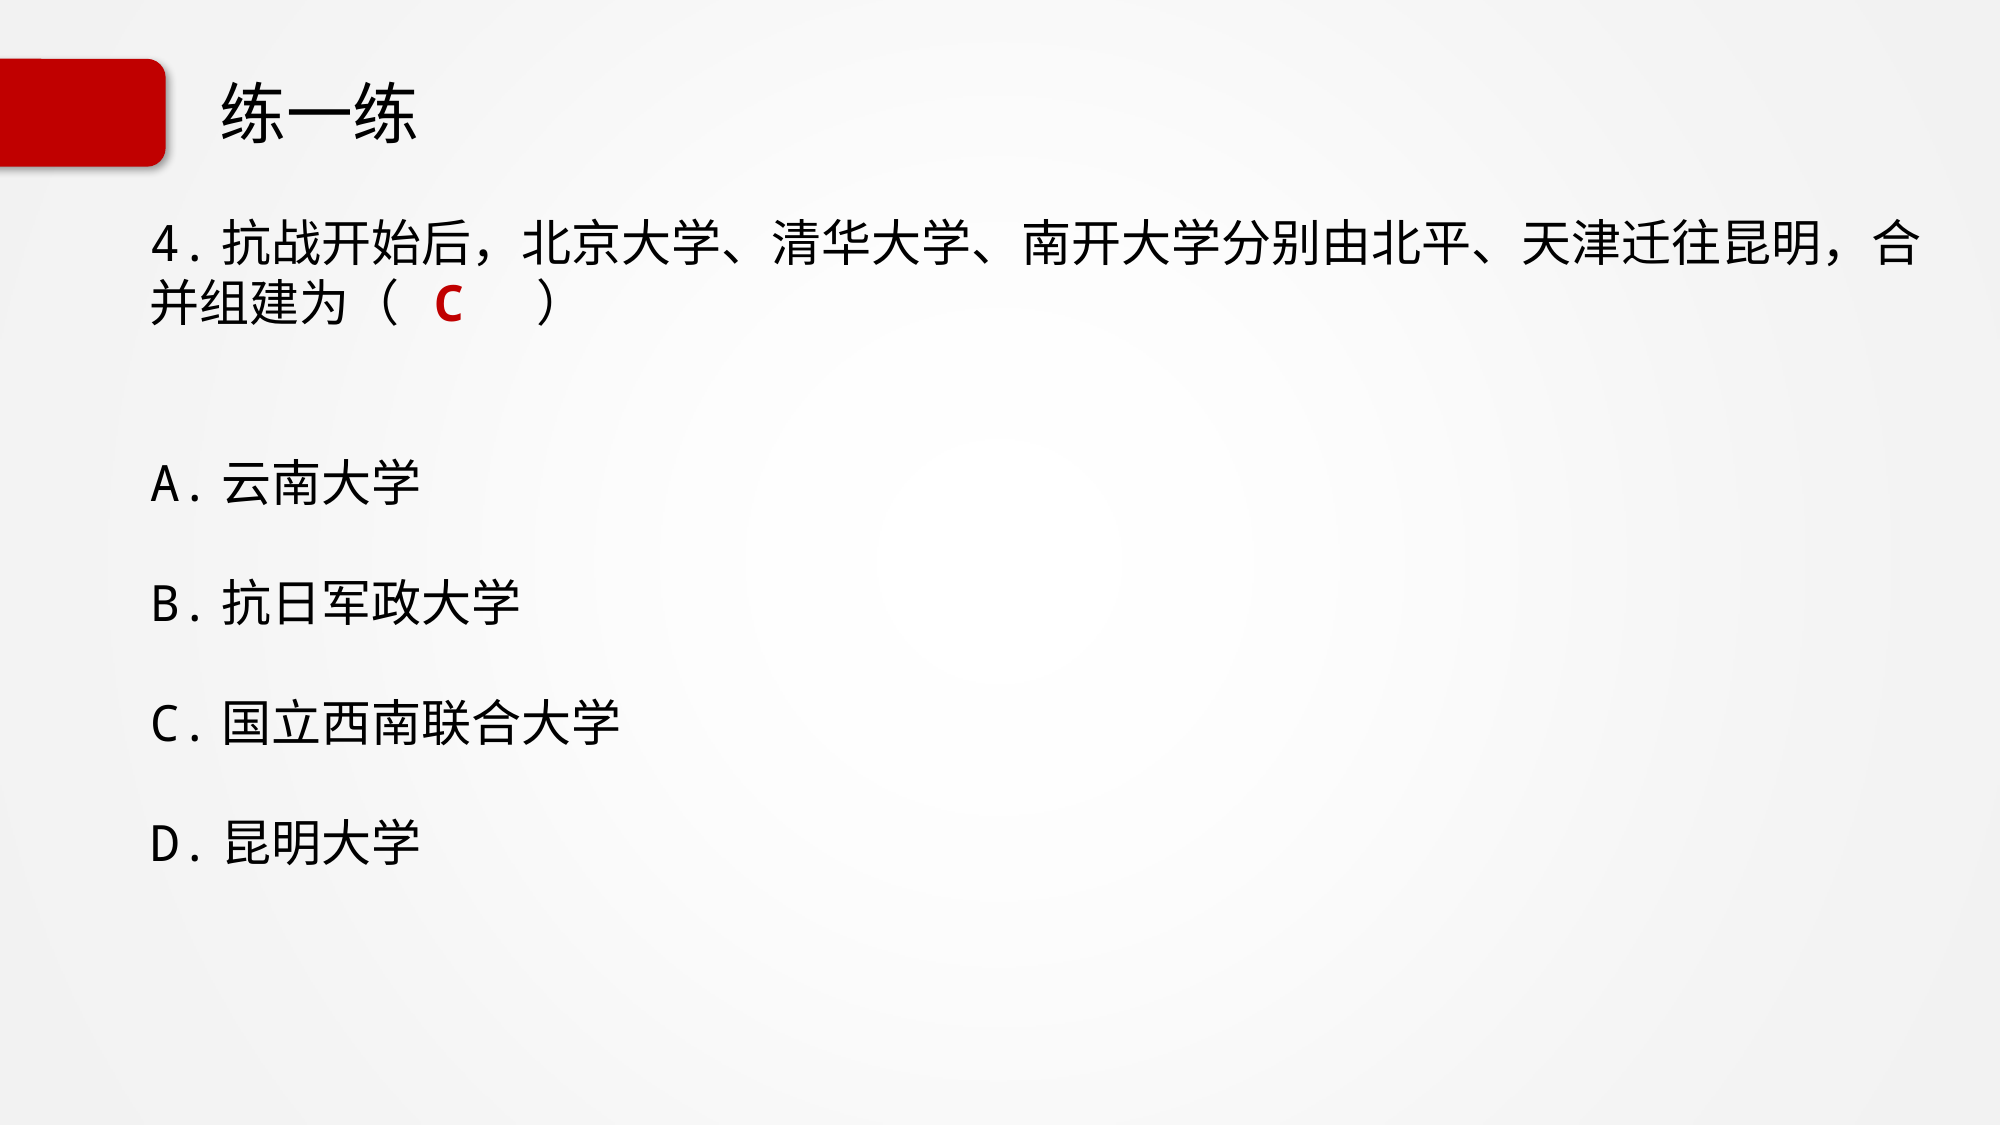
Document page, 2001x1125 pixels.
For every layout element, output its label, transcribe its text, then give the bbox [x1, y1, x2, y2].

text_box 4.抗战开始后，北京大学、清华大学、南开大学分别由北平、天津迁往昆明，合并组建为（ C ） A.云南大学 B.抗日军政大学 C.国立西南联合大学 D.昆明大学 [134, 204, 1950, 879]
title 练一练 [204, 72, 1877, 162]
picture [0, 0, 2000, 1125]
